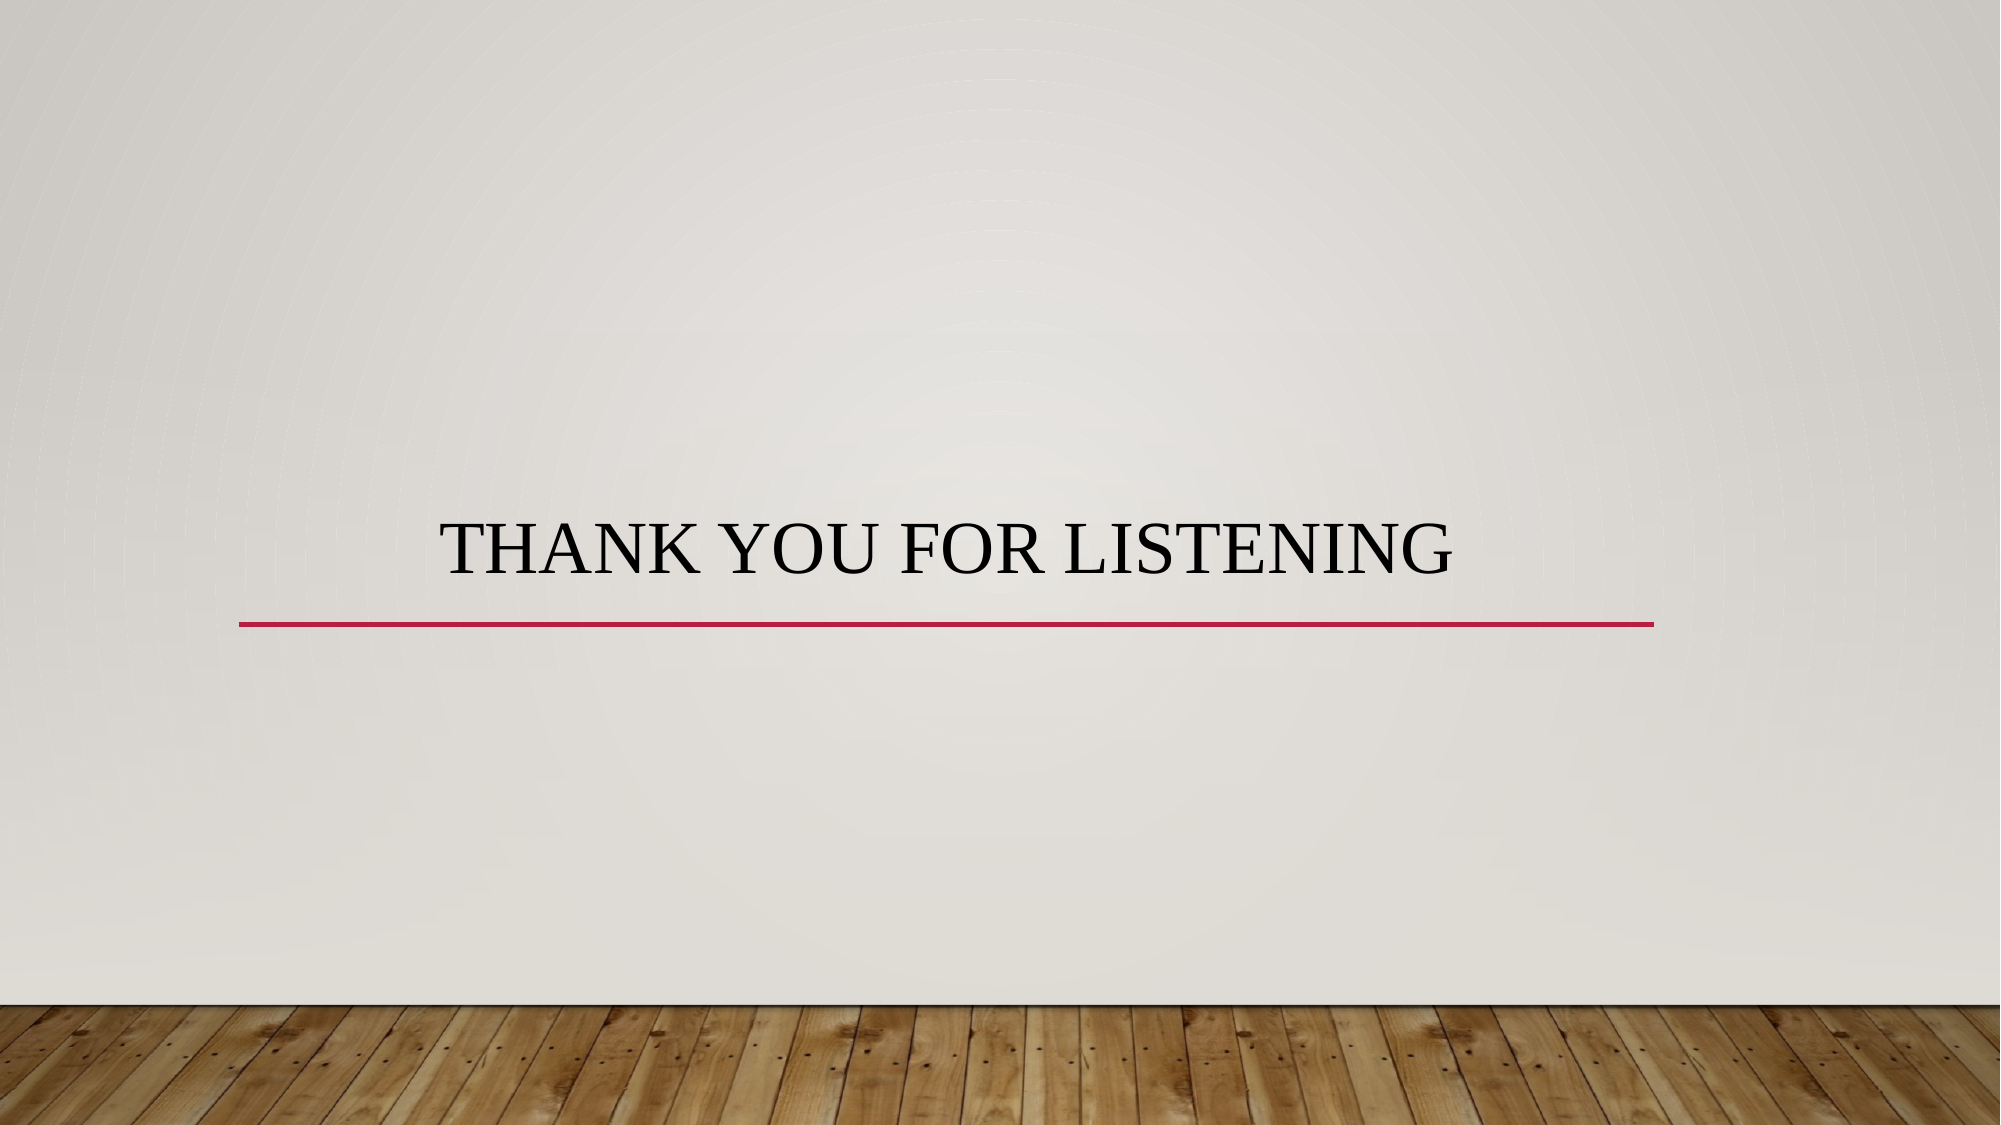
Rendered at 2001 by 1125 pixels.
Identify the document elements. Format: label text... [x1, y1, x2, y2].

title Thank you for listening [238, 288, 1657, 598]
picture [0, 1005, 2000, 1125]
